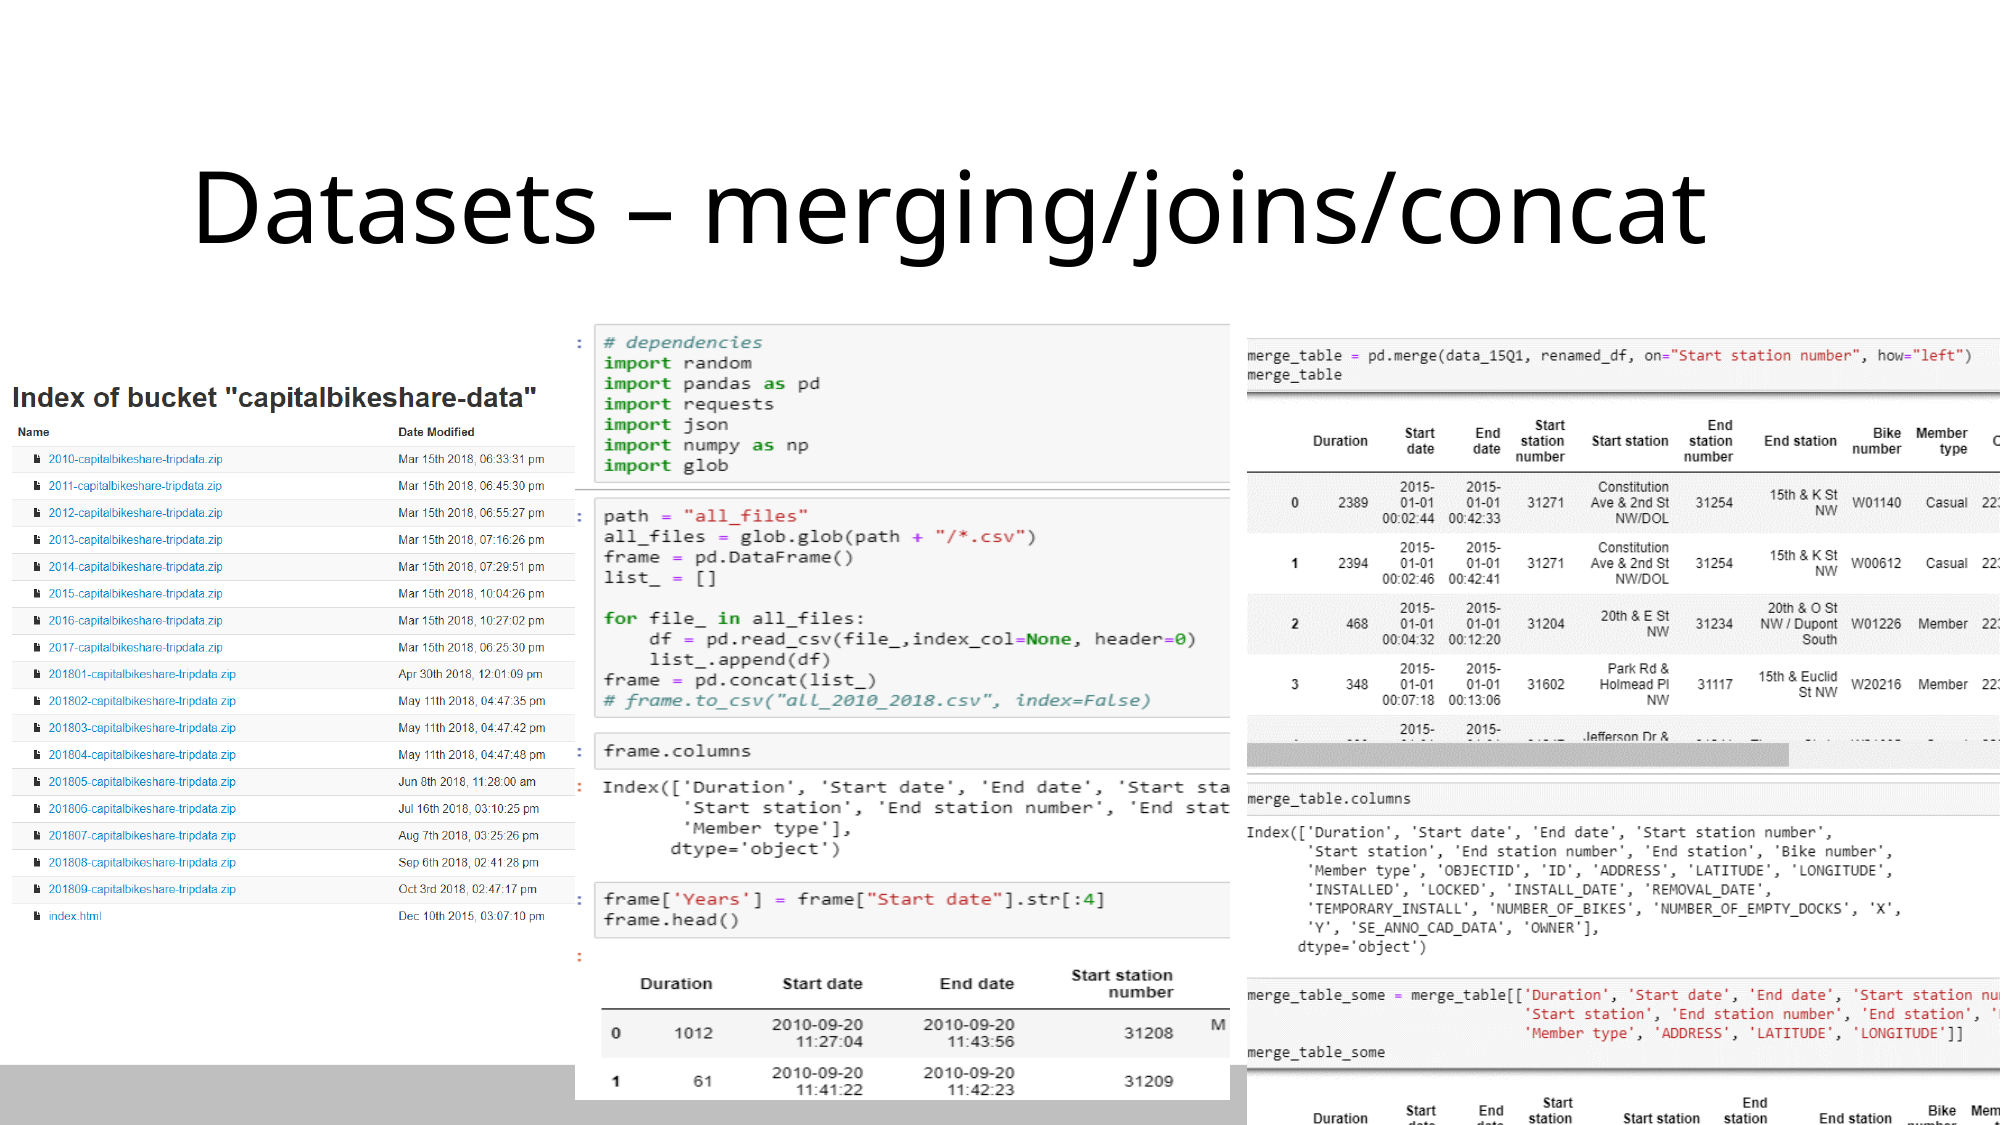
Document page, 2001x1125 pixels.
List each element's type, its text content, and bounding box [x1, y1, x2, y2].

title Datasets – merging/joins/concat [175, 79, 1963, 344]
picture [0, 321, 1230, 1100]
picture [1247, 337, 2000, 1125]
